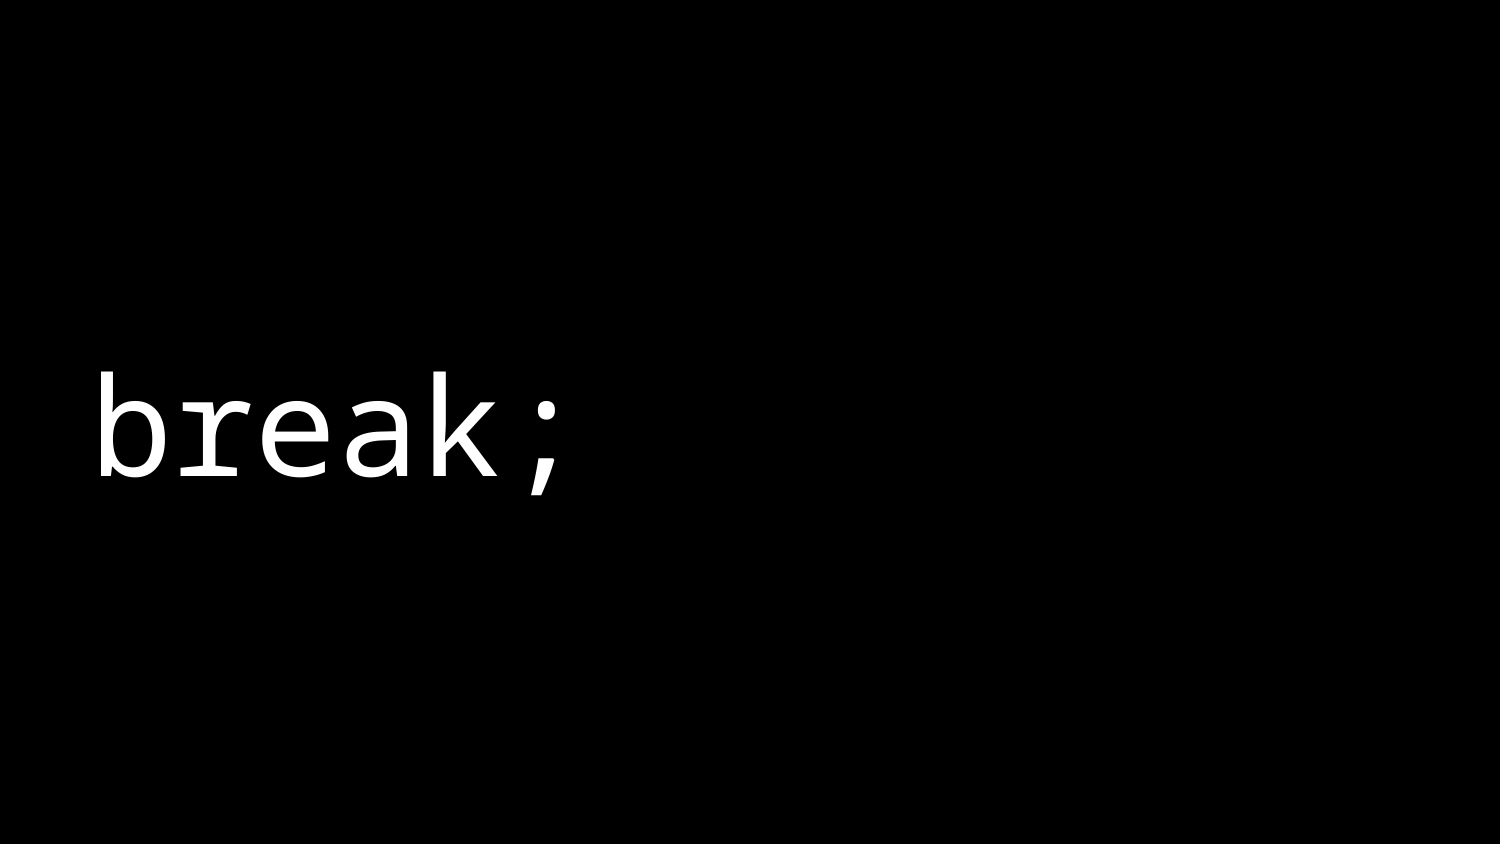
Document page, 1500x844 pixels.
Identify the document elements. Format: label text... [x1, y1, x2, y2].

title break; [75, 351, 1425, 493]
